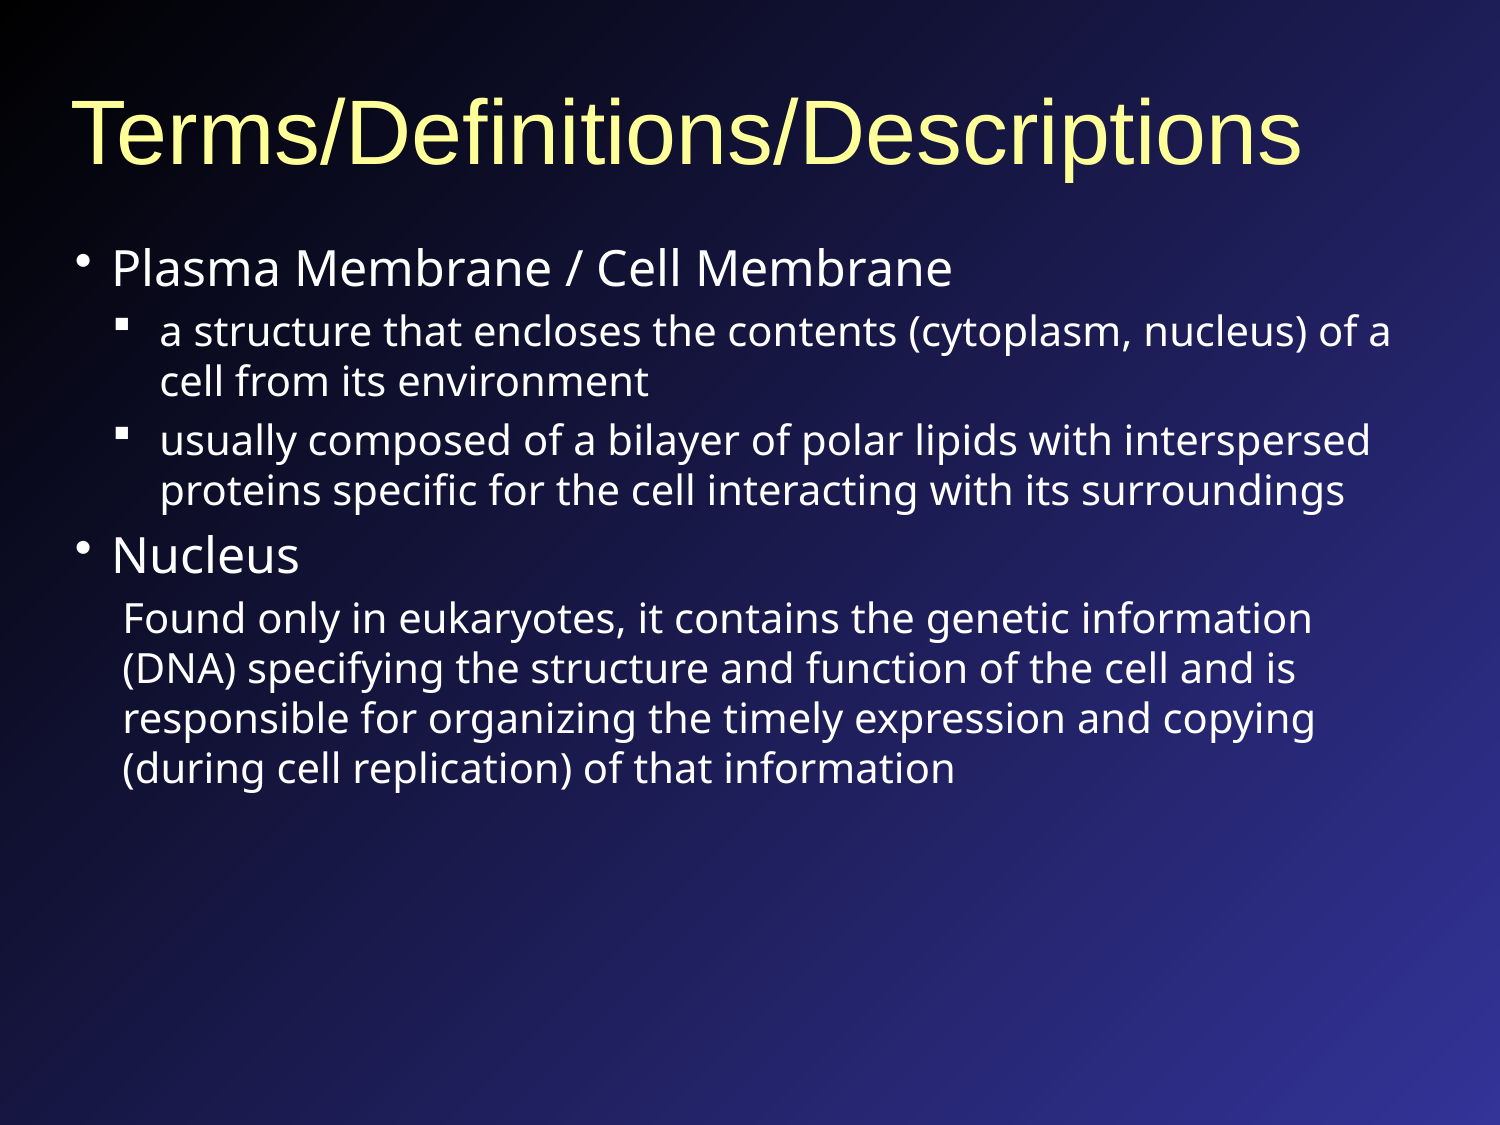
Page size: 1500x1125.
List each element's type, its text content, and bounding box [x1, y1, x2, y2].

title Terms/Definitions/Descriptions [55, 65, 1435, 192]
list Plasma Membrane / Cell Membrane a structure that encloses the contents (cytoplasm, nucleus) of a cell from its environment usually composed of a bilayer of polar lipids with interspersed proteins specific for the cell interacting with its surroundings Nucleus Found only in eukaryotes, it contains the genetic information (DNA) specifying the structure and function of the cell and is responsible for organizing the timely expression and copying (during cell replication) of that information [59, 228, 1437, 1006]
